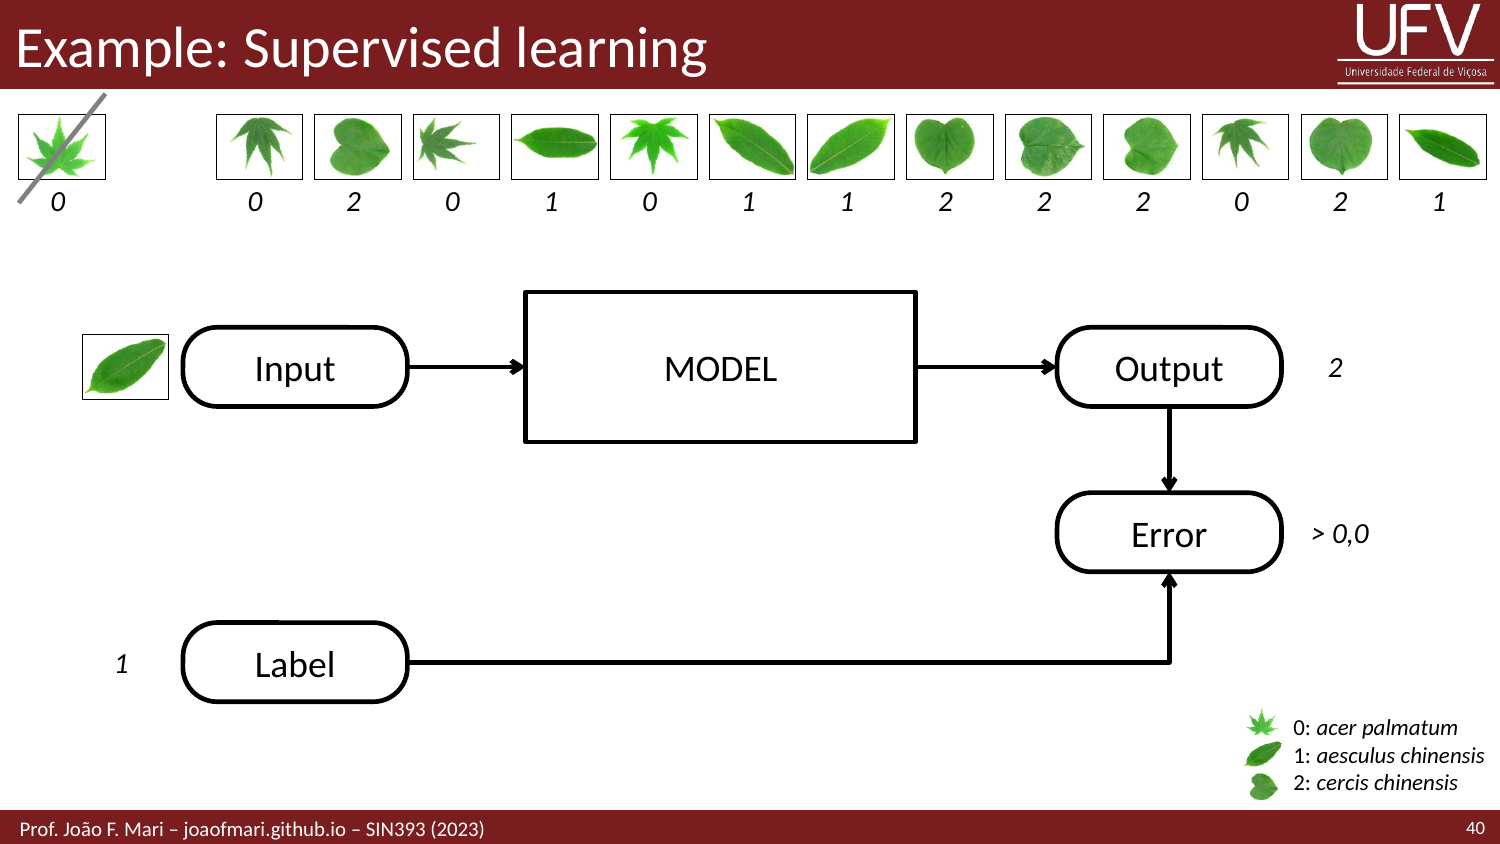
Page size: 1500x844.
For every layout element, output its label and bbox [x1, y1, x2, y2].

footer [0, 812, 1034, 844]
picture [1300, 114, 1388, 180]
text_box [1003, 178, 1094, 223]
text_box [510, 178, 601, 223]
text_box [609, 178, 699, 223]
picture [413, 114, 501, 180]
text_box [180, 290, 1284, 704]
text_box [411, 178, 502, 223]
picture [1004, 114, 1092, 180]
picture [1242, 738, 1283, 769]
picture [807, 114, 895, 180]
text_box [1299, 509, 1390, 555]
picture [1242, 771, 1283, 802]
text_box [806, 178, 897, 223]
text_box [80, 639, 171, 685]
picture [82, 334, 170, 400]
text_box [1200, 178, 1291, 223]
text_box [17, 93, 107, 223]
text_box [1398, 178, 1488, 223]
title [0, 0, 1500, 89]
text_box [1294, 344, 1385, 390]
picture [1202, 114, 1290, 180]
text_box [1278, 705, 1500, 803]
text_box [707, 178, 798, 223]
text_box [214, 178, 305, 223]
picture [708, 114, 797, 180]
picture [1103, 114, 1191, 180]
picture [314, 114, 402, 180]
slide_number [1328, 811, 1500, 844]
picture [1242, 706, 1283, 737]
picture [906, 114, 994, 180]
picture [1399, 114, 1487, 180]
picture [511, 114, 599, 180]
picture [215, 114, 303, 180]
text_box [1299, 178, 1390, 223]
text_box [904, 178, 995, 223]
text_box [1102, 178, 1192, 223]
picture [610, 114, 698, 180]
text_box [313, 178, 403, 223]
